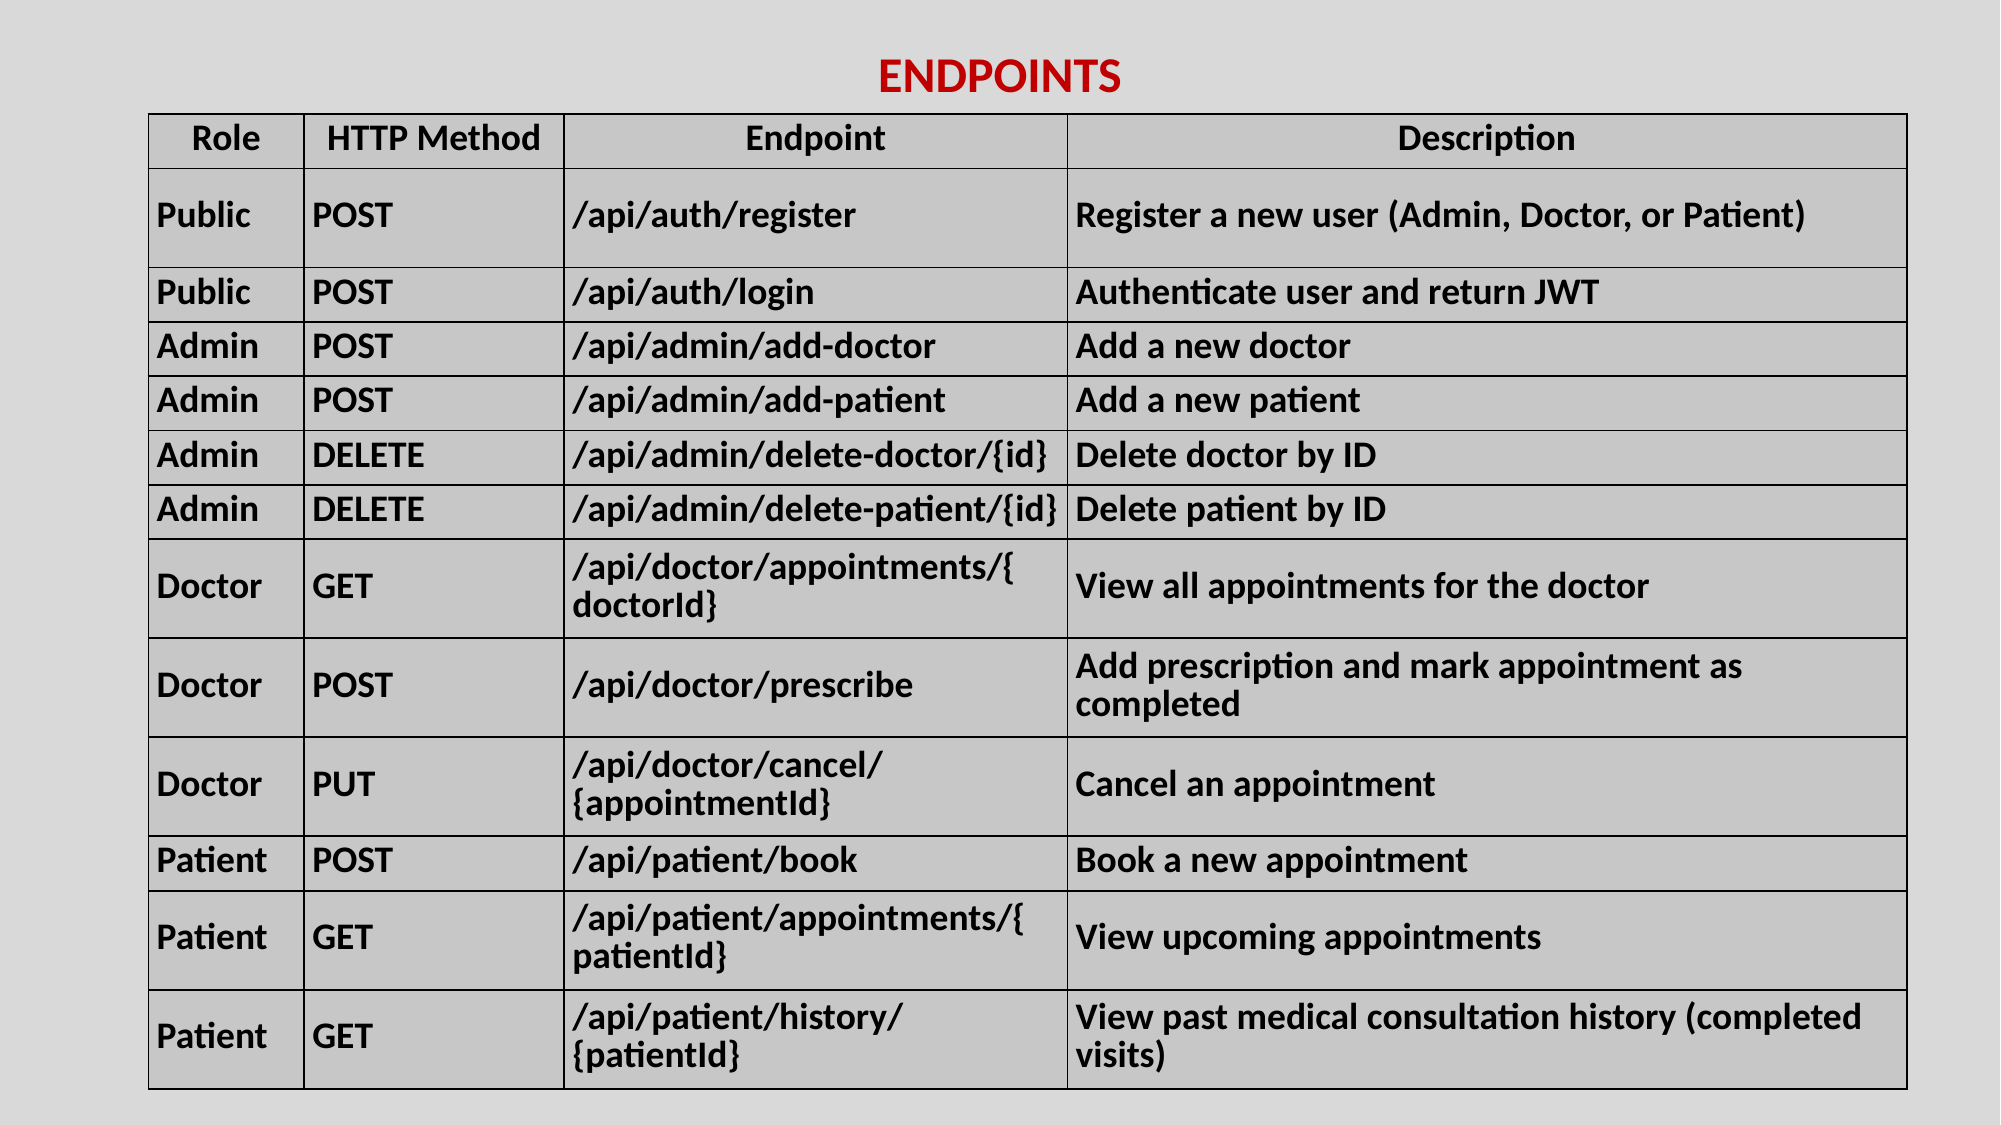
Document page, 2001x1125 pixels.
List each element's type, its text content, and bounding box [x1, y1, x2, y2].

table_cell View all appointments for the doctor [1068, 540, 1906, 637]
table_cell Doctor [149, 738, 303, 835]
table_cell /api/admin/delete-patient/{id} [565, 486, 1067, 538]
table_cell Doctor [149, 639, 303, 736]
table_header Endpoint [565, 115, 1067, 168]
table_cell Delete doctor by ID [1068, 431, 1906, 484]
table_cell Book a new appointment [1068, 837, 1906, 890]
table_cell Add a new patient [1068, 377, 1906, 430]
table_cell /api/admin/delete-doctor/{id} [565, 431, 1067, 484]
table_cell View upcoming appointments [1068, 892, 1906, 989]
table_cell Add a new doctor [1068, 323, 1906, 375]
table_cell GET [305, 540, 563, 637]
table_cell POST [305, 323, 563, 375]
table_cell Public [149, 169, 303, 267]
table_header Description [1068, 115, 1906, 168]
table_cell /api/patient/history/ {patientId} [565, 991, 1067, 1088]
table_header HTTP Method [305, 115, 563, 168]
table_cell Admin [149, 431, 303, 484]
text_box ENDPOINTS [148, 35, 1852, 111]
table_cell Admin [149, 486, 303, 538]
table_cell Cancel an appointment [1068, 738, 1906, 835]
table_cell Delete patient by ID [1068, 486, 1906, 538]
table_cell /api/admin/add-patient [565, 377, 1067, 430]
table_cell /api/patient/book [565, 837, 1067, 890]
table_cell Add prescription and mark appointment as completed [1068, 639, 1906, 736]
table_cell /api/patient/appointments/{ patientId} [565, 892, 1067, 989]
table_cell POST [305, 169, 563, 267]
table_cell Admin [149, 377, 303, 430]
table_cell Doctor [149, 540, 303, 637]
table_cell Patient [149, 892, 303, 989]
table_cell /api/doctor/prescribe [565, 639, 1067, 736]
table_cell GET [305, 892, 563, 989]
table_cell Public [149, 268, 303, 321]
table_cell POST [305, 268, 563, 321]
table_cell Register a new user (Admin, Doctor, or Patient) [1068, 169, 1906, 267]
table_cell DELETE [305, 486, 563, 538]
table_cell POST [305, 837, 563, 890]
table_cell GET [305, 991, 563, 1088]
table_cell PUT [305, 738, 563, 835]
table_cell Admin [149, 323, 303, 375]
table_header Role [149, 115, 303, 168]
table_cell /api/admin/add-doctor [565, 323, 1067, 375]
table_cell /api/auth/register [565, 169, 1067, 267]
table_cell Patient [149, 991, 303, 1088]
table_cell POST [305, 639, 563, 736]
table_cell DELETE [305, 431, 563, 484]
table_cell Patient [149, 837, 303, 890]
table_cell View past medical consultation history (completed visits) [1068, 991, 1906, 1088]
table_cell /api/auth/login [565, 268, 1067, 321]
table_cell /api/doctor/appointments/{ doctorId} [565, 540, 1067, 637]
table_cell POST [305, 377, 563, 430]
table_cell /api/doctor/cancel/ {appointmentId} [565, 738, 1067, 835]
table_cell Authenticate user and return JWT [1068, 268, 1906, 321]
